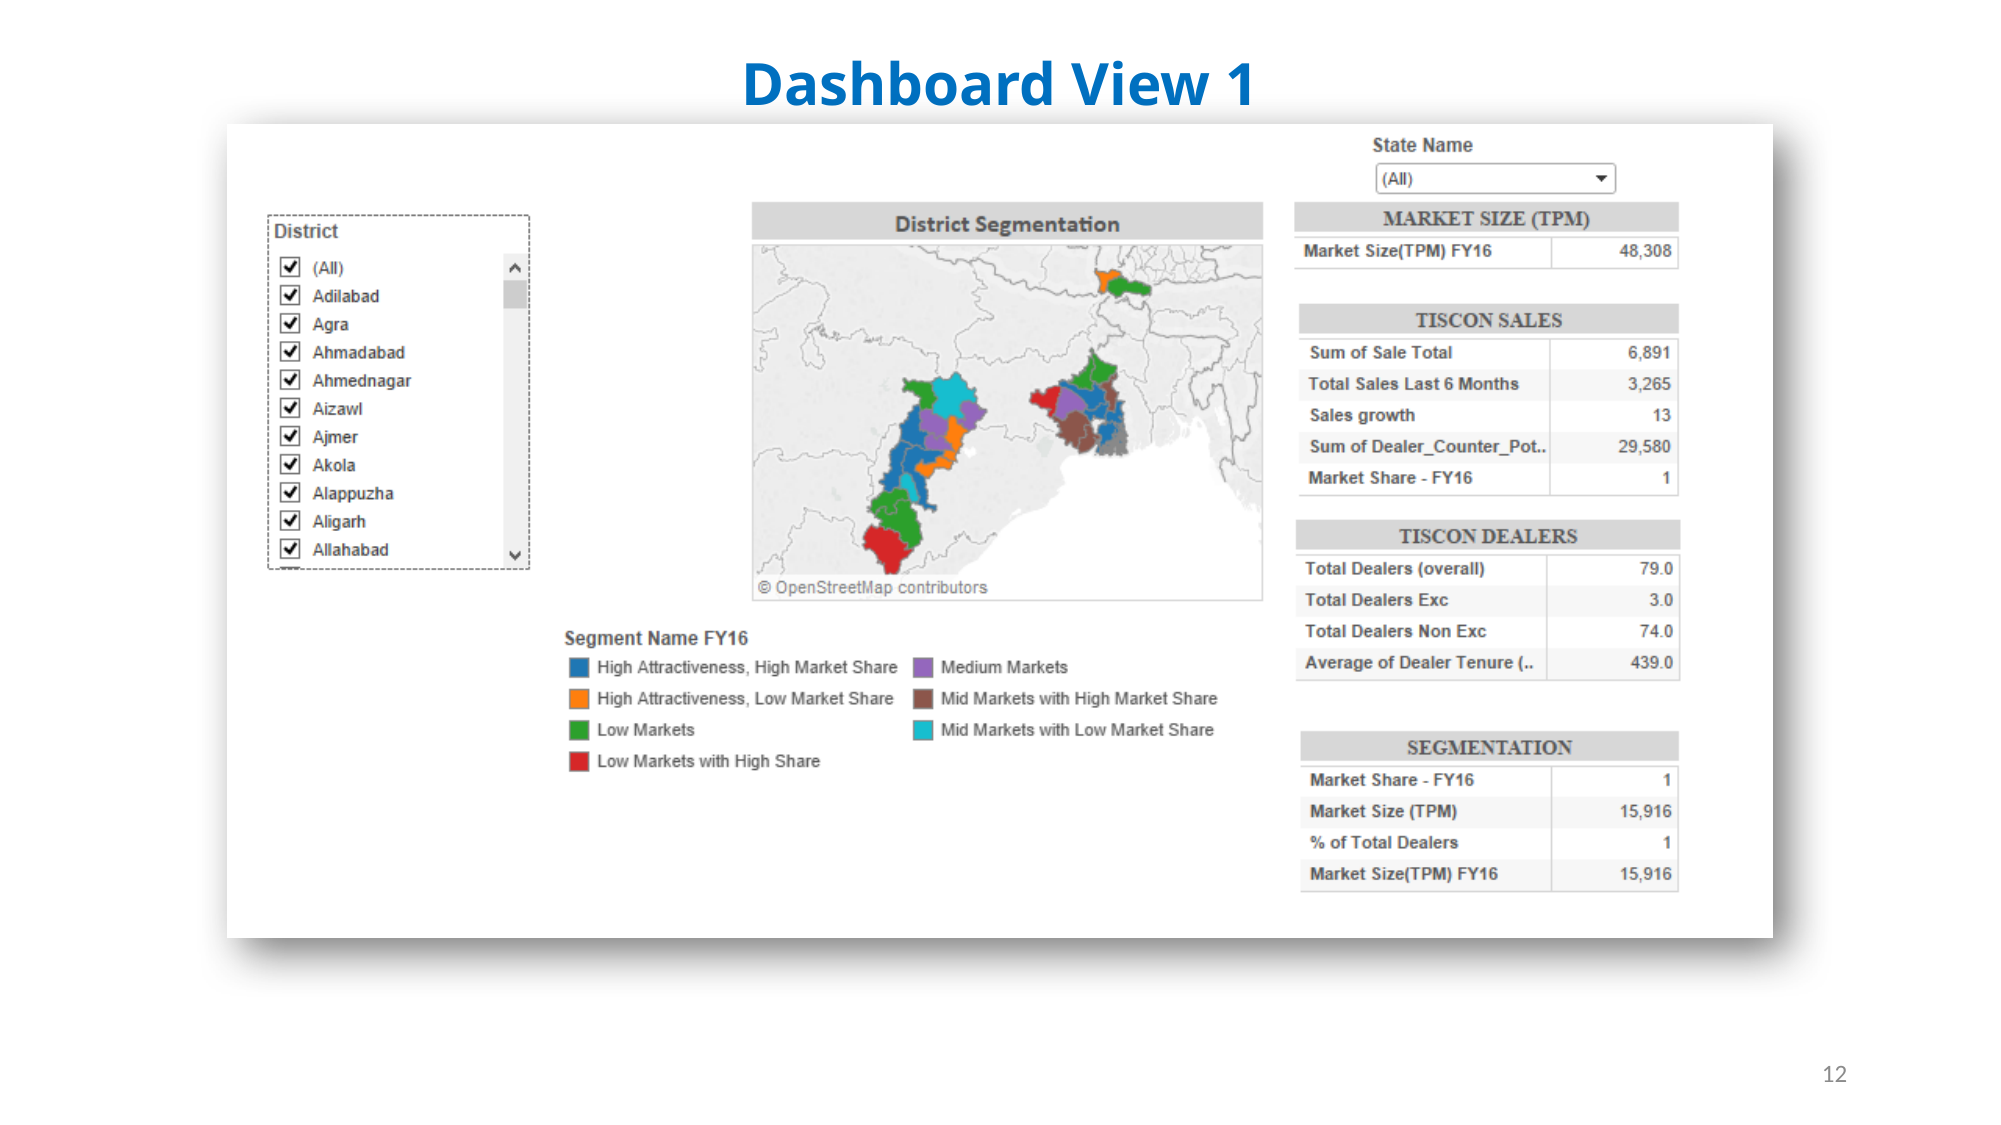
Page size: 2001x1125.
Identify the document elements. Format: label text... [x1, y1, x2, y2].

slide_number 12 [1412, 1042, 1863, 1103]
picture [227, 124, 1773, 938]
text_box Dashboard View 1 [726, 39, 1274, 106]
